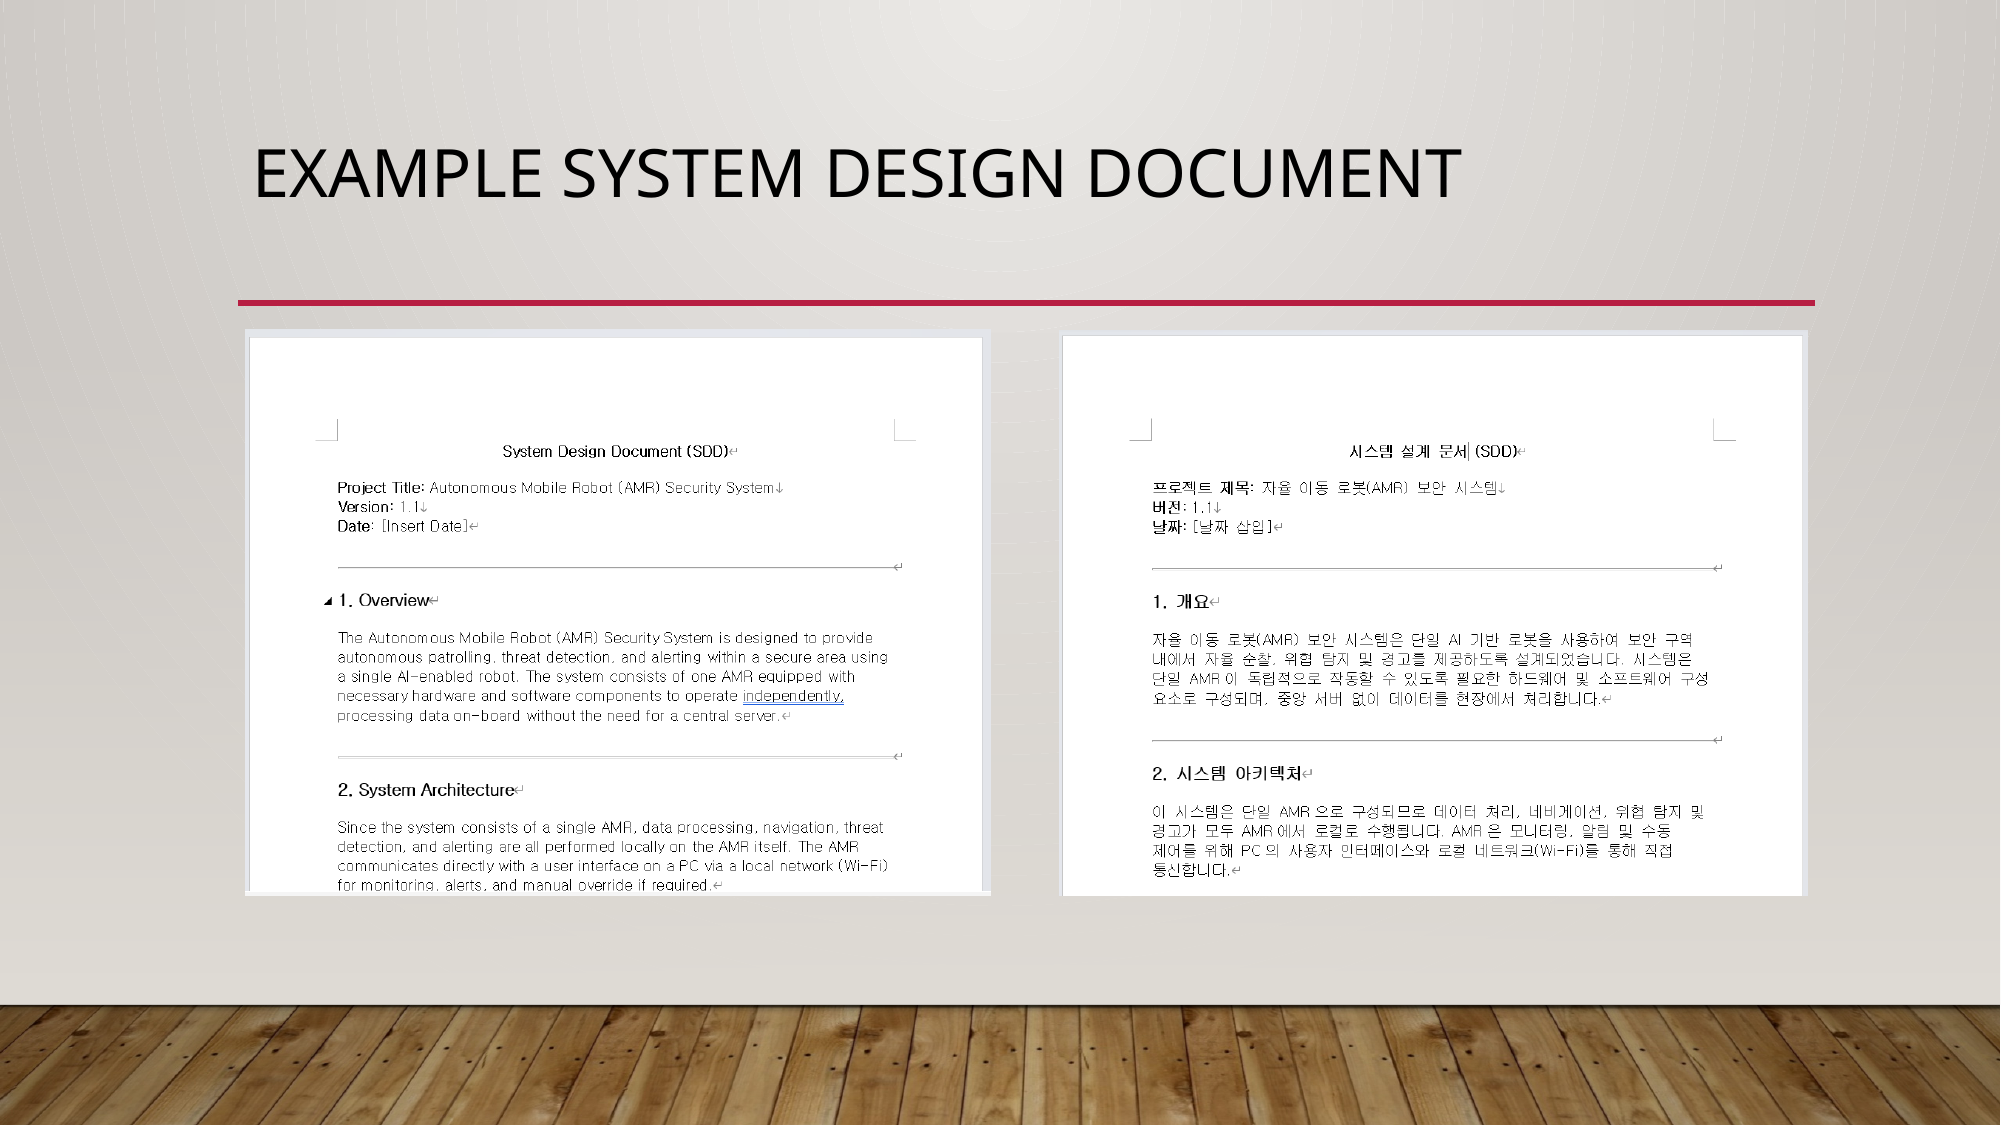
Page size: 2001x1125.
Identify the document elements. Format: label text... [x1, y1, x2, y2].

picture [0, 1005, 2000, 1125]
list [1058, 330, 1808, 896]
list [245, 329, 992, 896]
title Example System Design Document [237, 132, 1814, 306]
